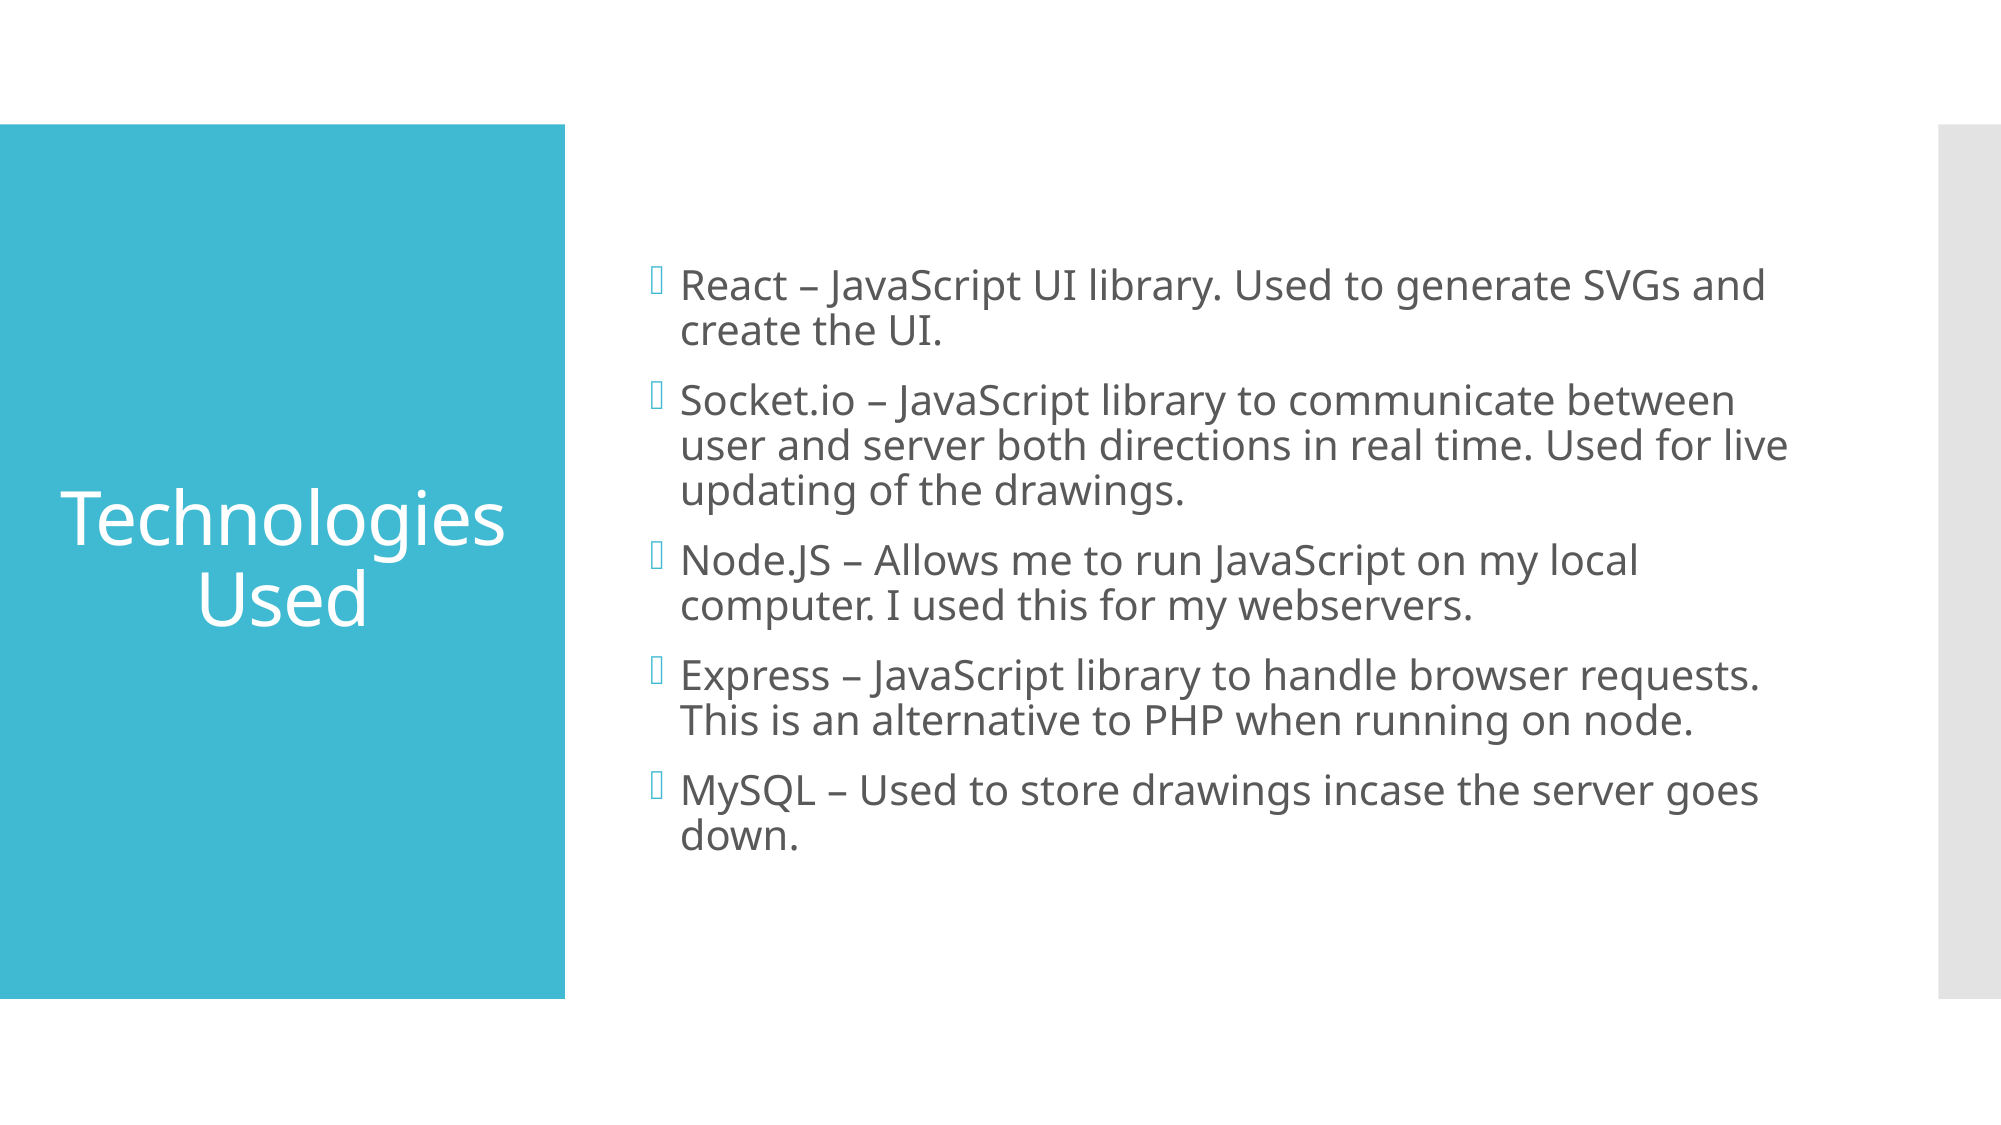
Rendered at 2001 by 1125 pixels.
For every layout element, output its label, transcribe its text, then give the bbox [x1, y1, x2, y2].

list React – JavaScript UI library. Used to generate SVGs and create the UI. Socket.io – JavaScript library to communicate between user and server both directions in real time. Used for live updating of the drawings. Node.JS – Allows me to run JavaScript on my local computer. I used this for my webservers. Express – JavaScript library to handle browser requests. This is an alternative to PHP when running on node. MySQL – Used to store drawings incase the server goes down. [634, 141, 1835, 982]
title Technologies Used [41, 184, 525, 940]
